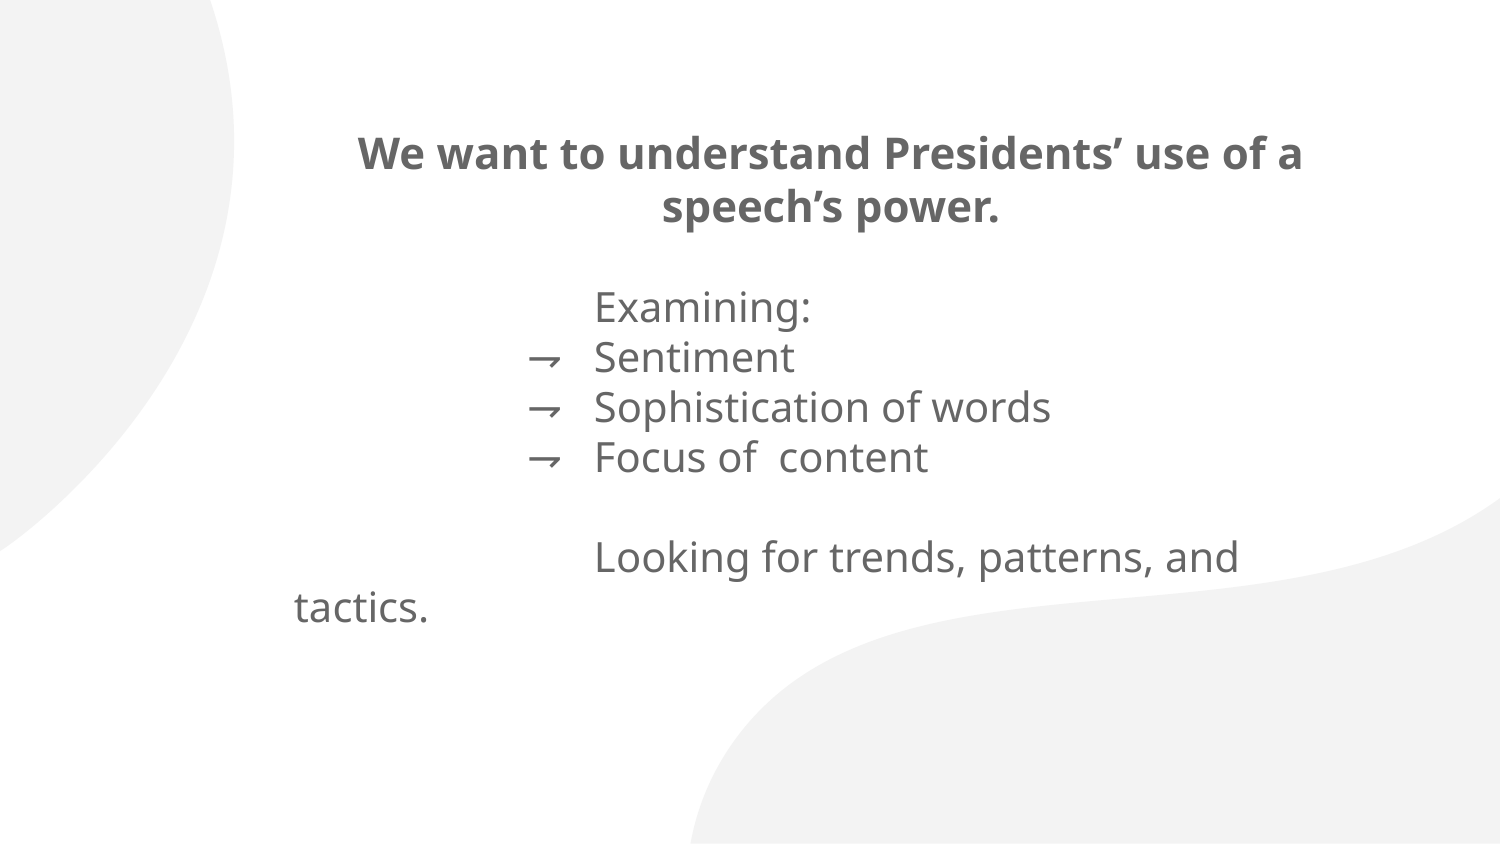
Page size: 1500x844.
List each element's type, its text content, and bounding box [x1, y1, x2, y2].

subtitle We want to understand Presidents’ use of a speech’s power. Examining: Sentiment Sophistication of words Focus of content Looking for trends, patterns, and tactics. [278, 191, 1384, 666]
